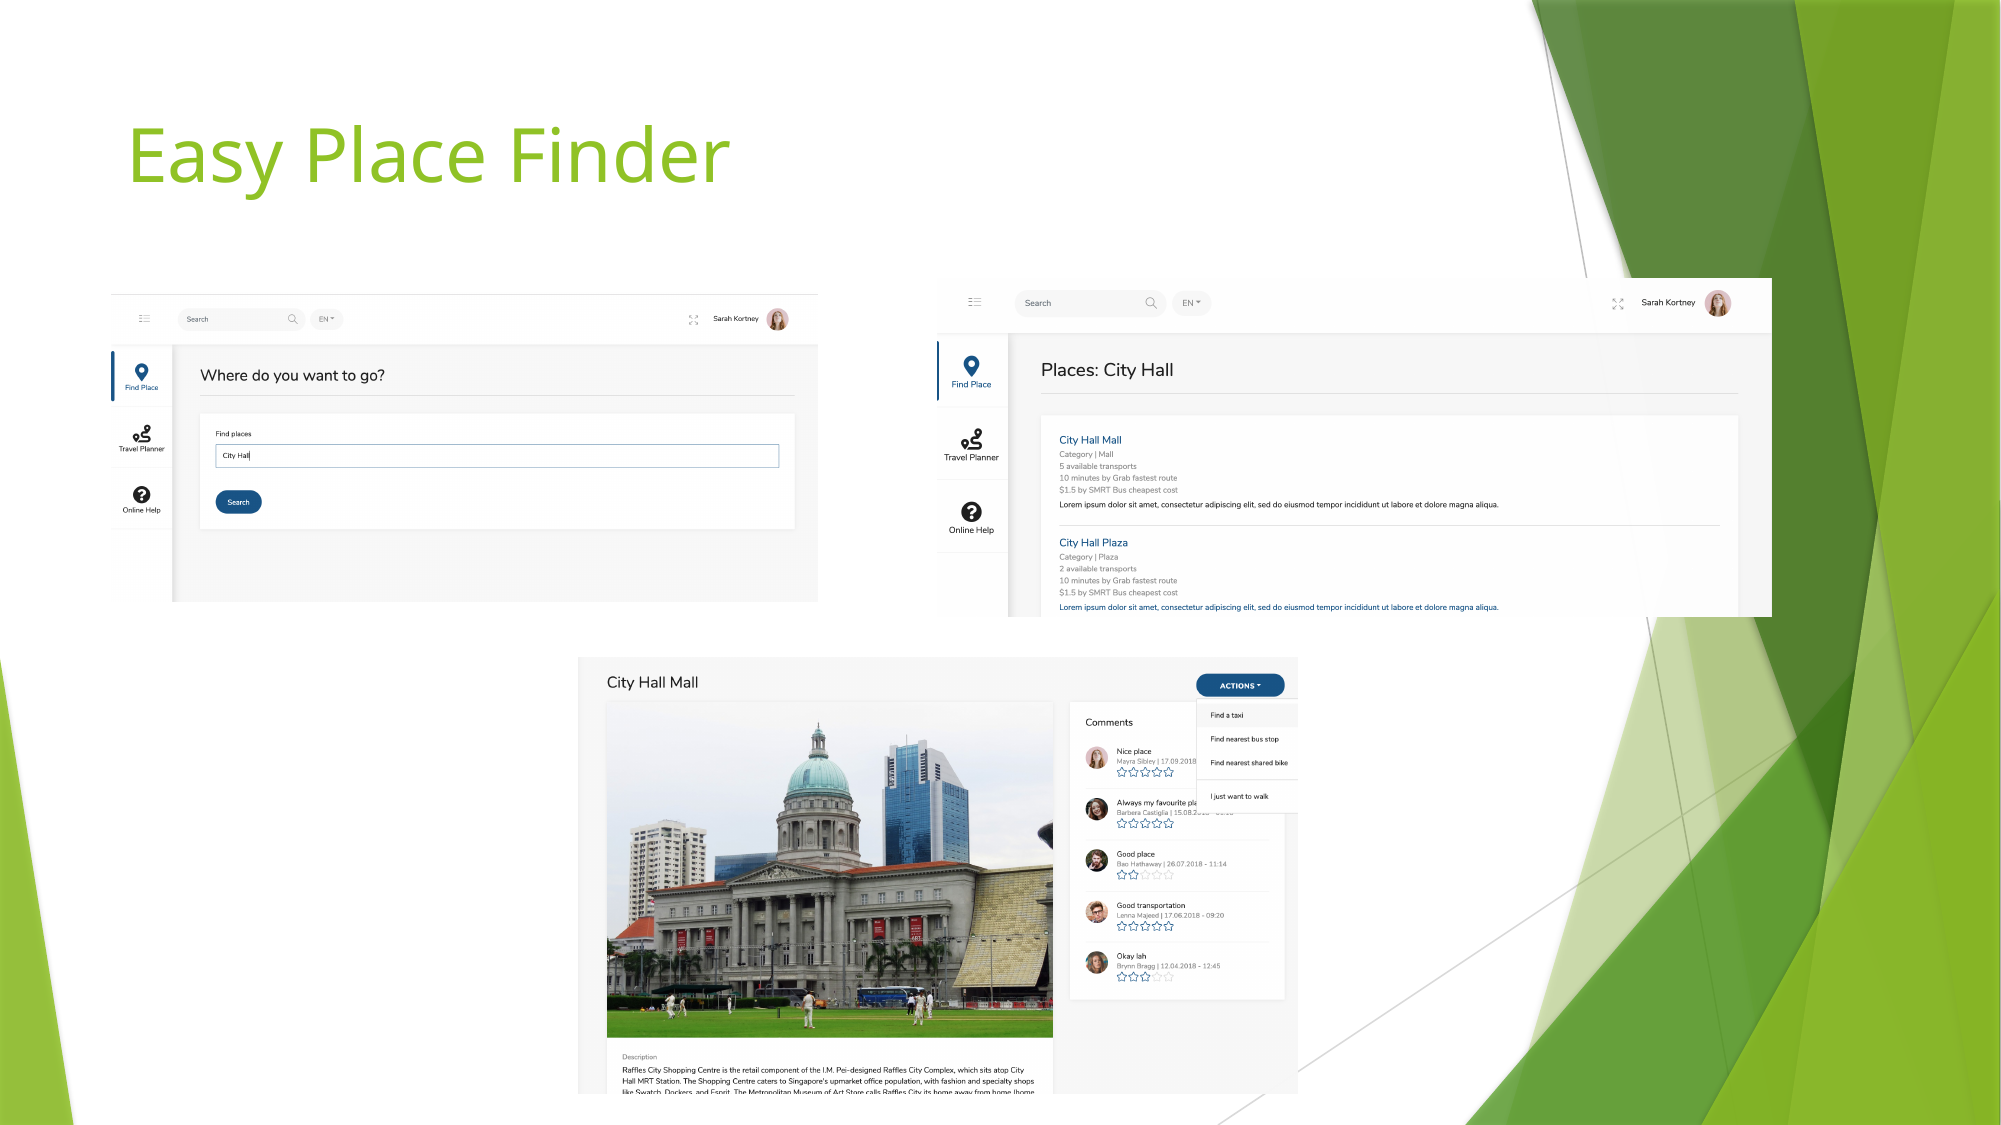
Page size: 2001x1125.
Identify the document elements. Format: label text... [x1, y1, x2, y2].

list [110, 291, 819, 603]
picture [937, 277, 1773, 617]
title Easy Place Finder [111, 99, 1522, 317]
picture [577, 657, 1299, 1095]
